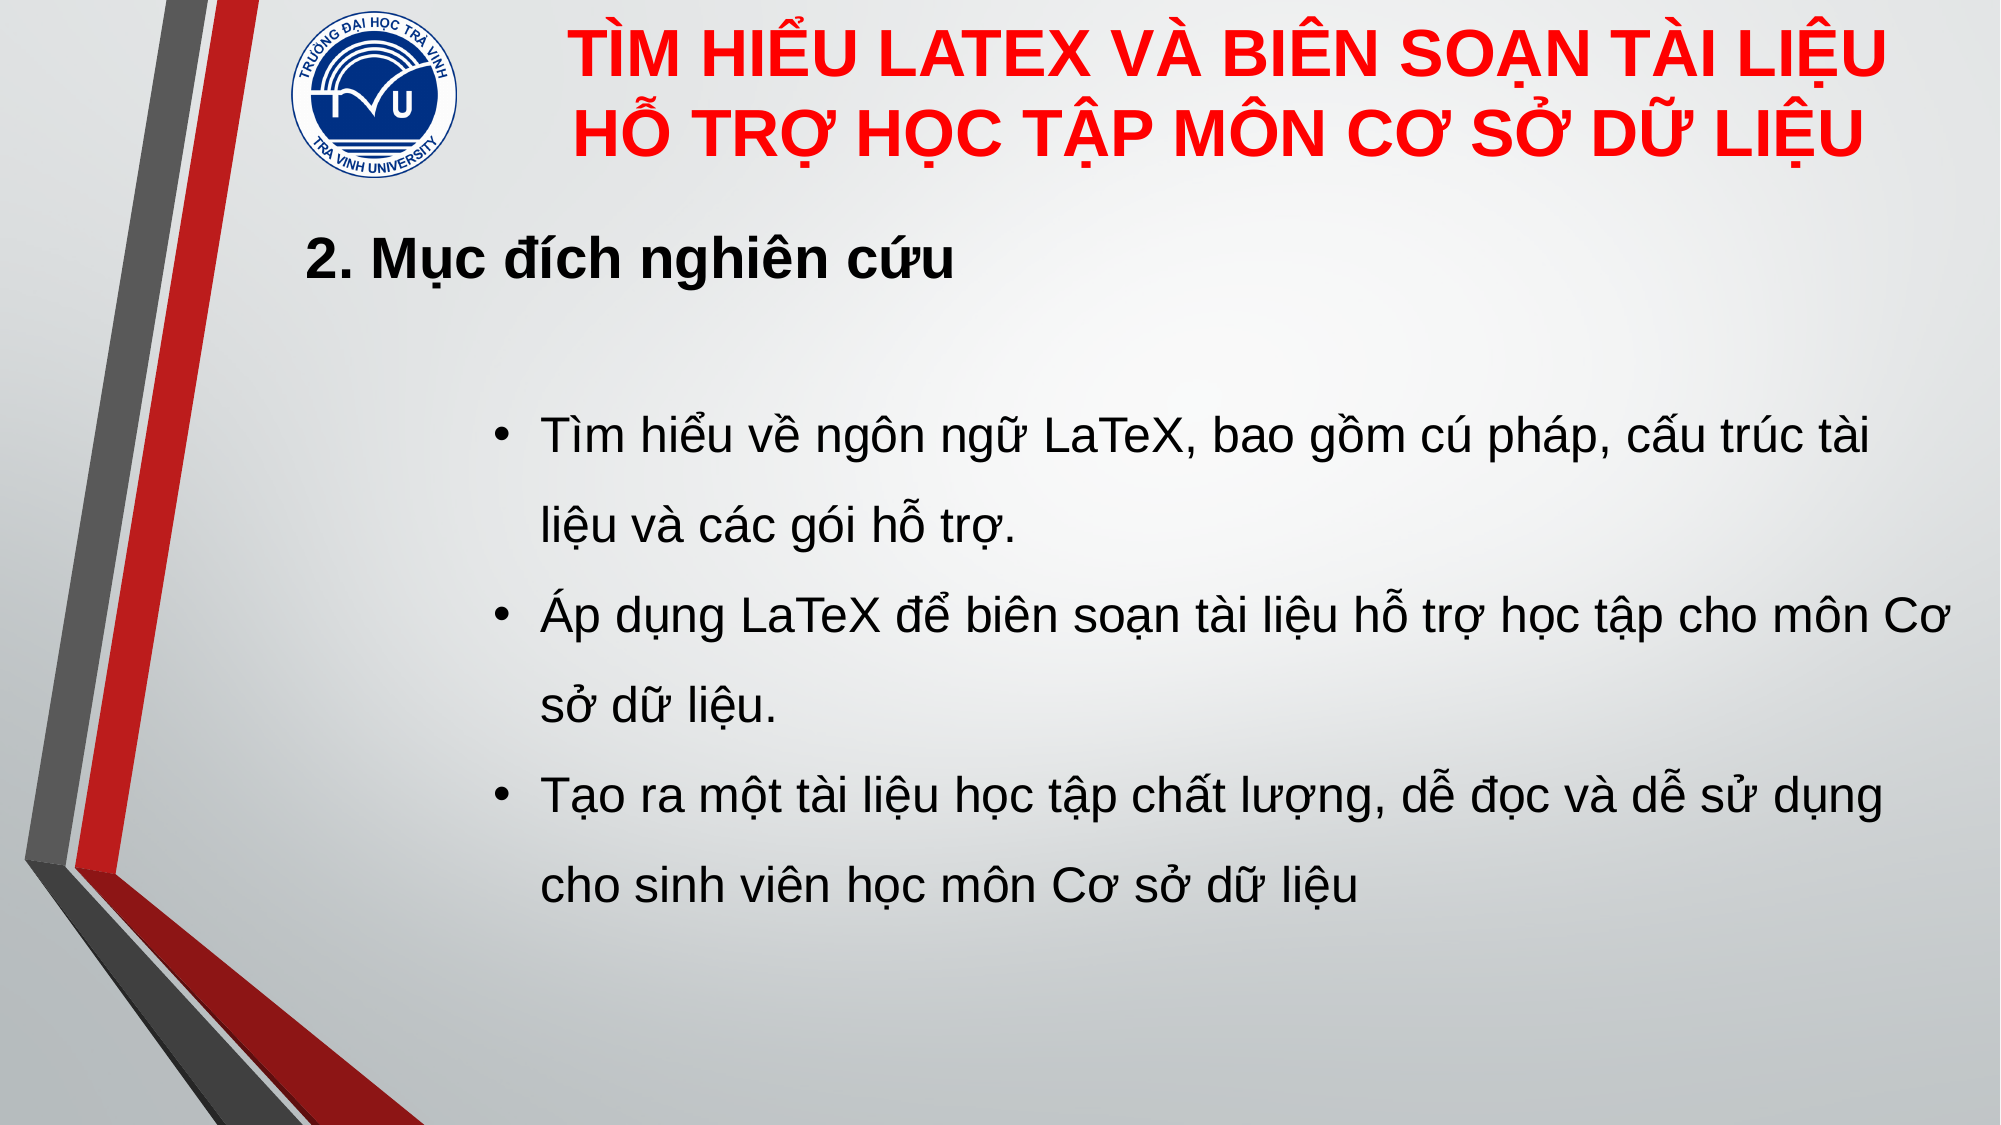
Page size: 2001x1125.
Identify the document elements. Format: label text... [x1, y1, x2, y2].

text_box 2. Mục đích nghiên cứu [291, 187, 1027, 288]
picture [290, 11, 457, 178]
text_box Tìm hiểu về ngôn ngữ LaTeX, bao gồm cú pháp, cấu trúc tài liệu và các gói hỗ trợ. Áp dụng LaTeX để biên soạn tài liệu hỗ trợ học tập cho môn Cơ sở dữ liệu. Tạo ra một tài liệu học tập chất lượng, dễ đọc và dễ sử dụng cho sinh viên học môn Cơ sở dữ liệu [478, 365, 1973, 921]
text_box TÌM HIỂU LATEX VÀ BIÊN SOẠN TÀI LIỆU HỖ TRỢ HỌC TẬP MÔN CƠ SỞ DỮ LIỆU [456, 2, 2000, 178]
